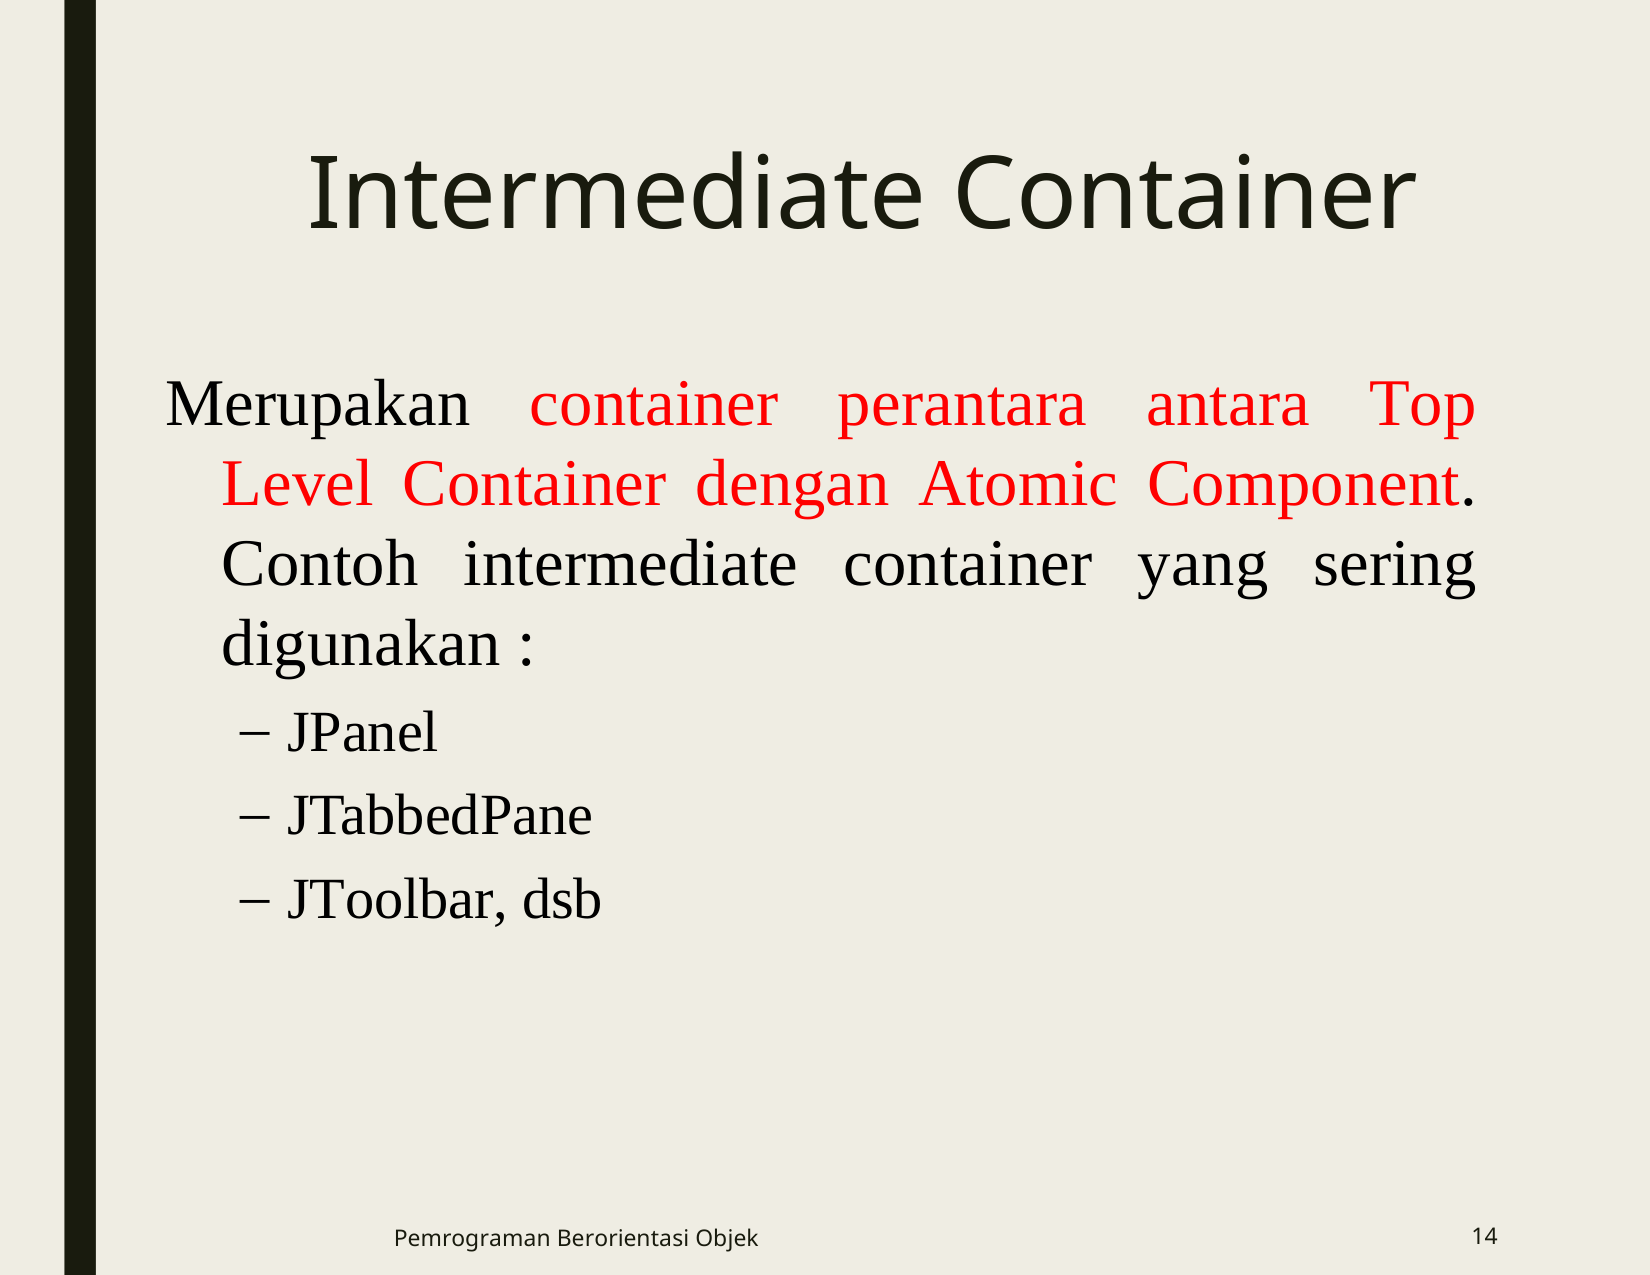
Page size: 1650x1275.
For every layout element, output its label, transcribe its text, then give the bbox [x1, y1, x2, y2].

title Intermediate Container [185, 127, 1485, 341]
footer Pemrograman Berorientasi Objek [391, 931, 1242, 1275]
text_box Merupakan container perantara antara Top Level Container dengan Atomic Component. Contoh intermediate container yang sering digunakan : JPanel JTabbedPane JToolbar, dsb [163, 358, 1478, 931]
slide_number 14 [1281, 867, 1498, 1275]
